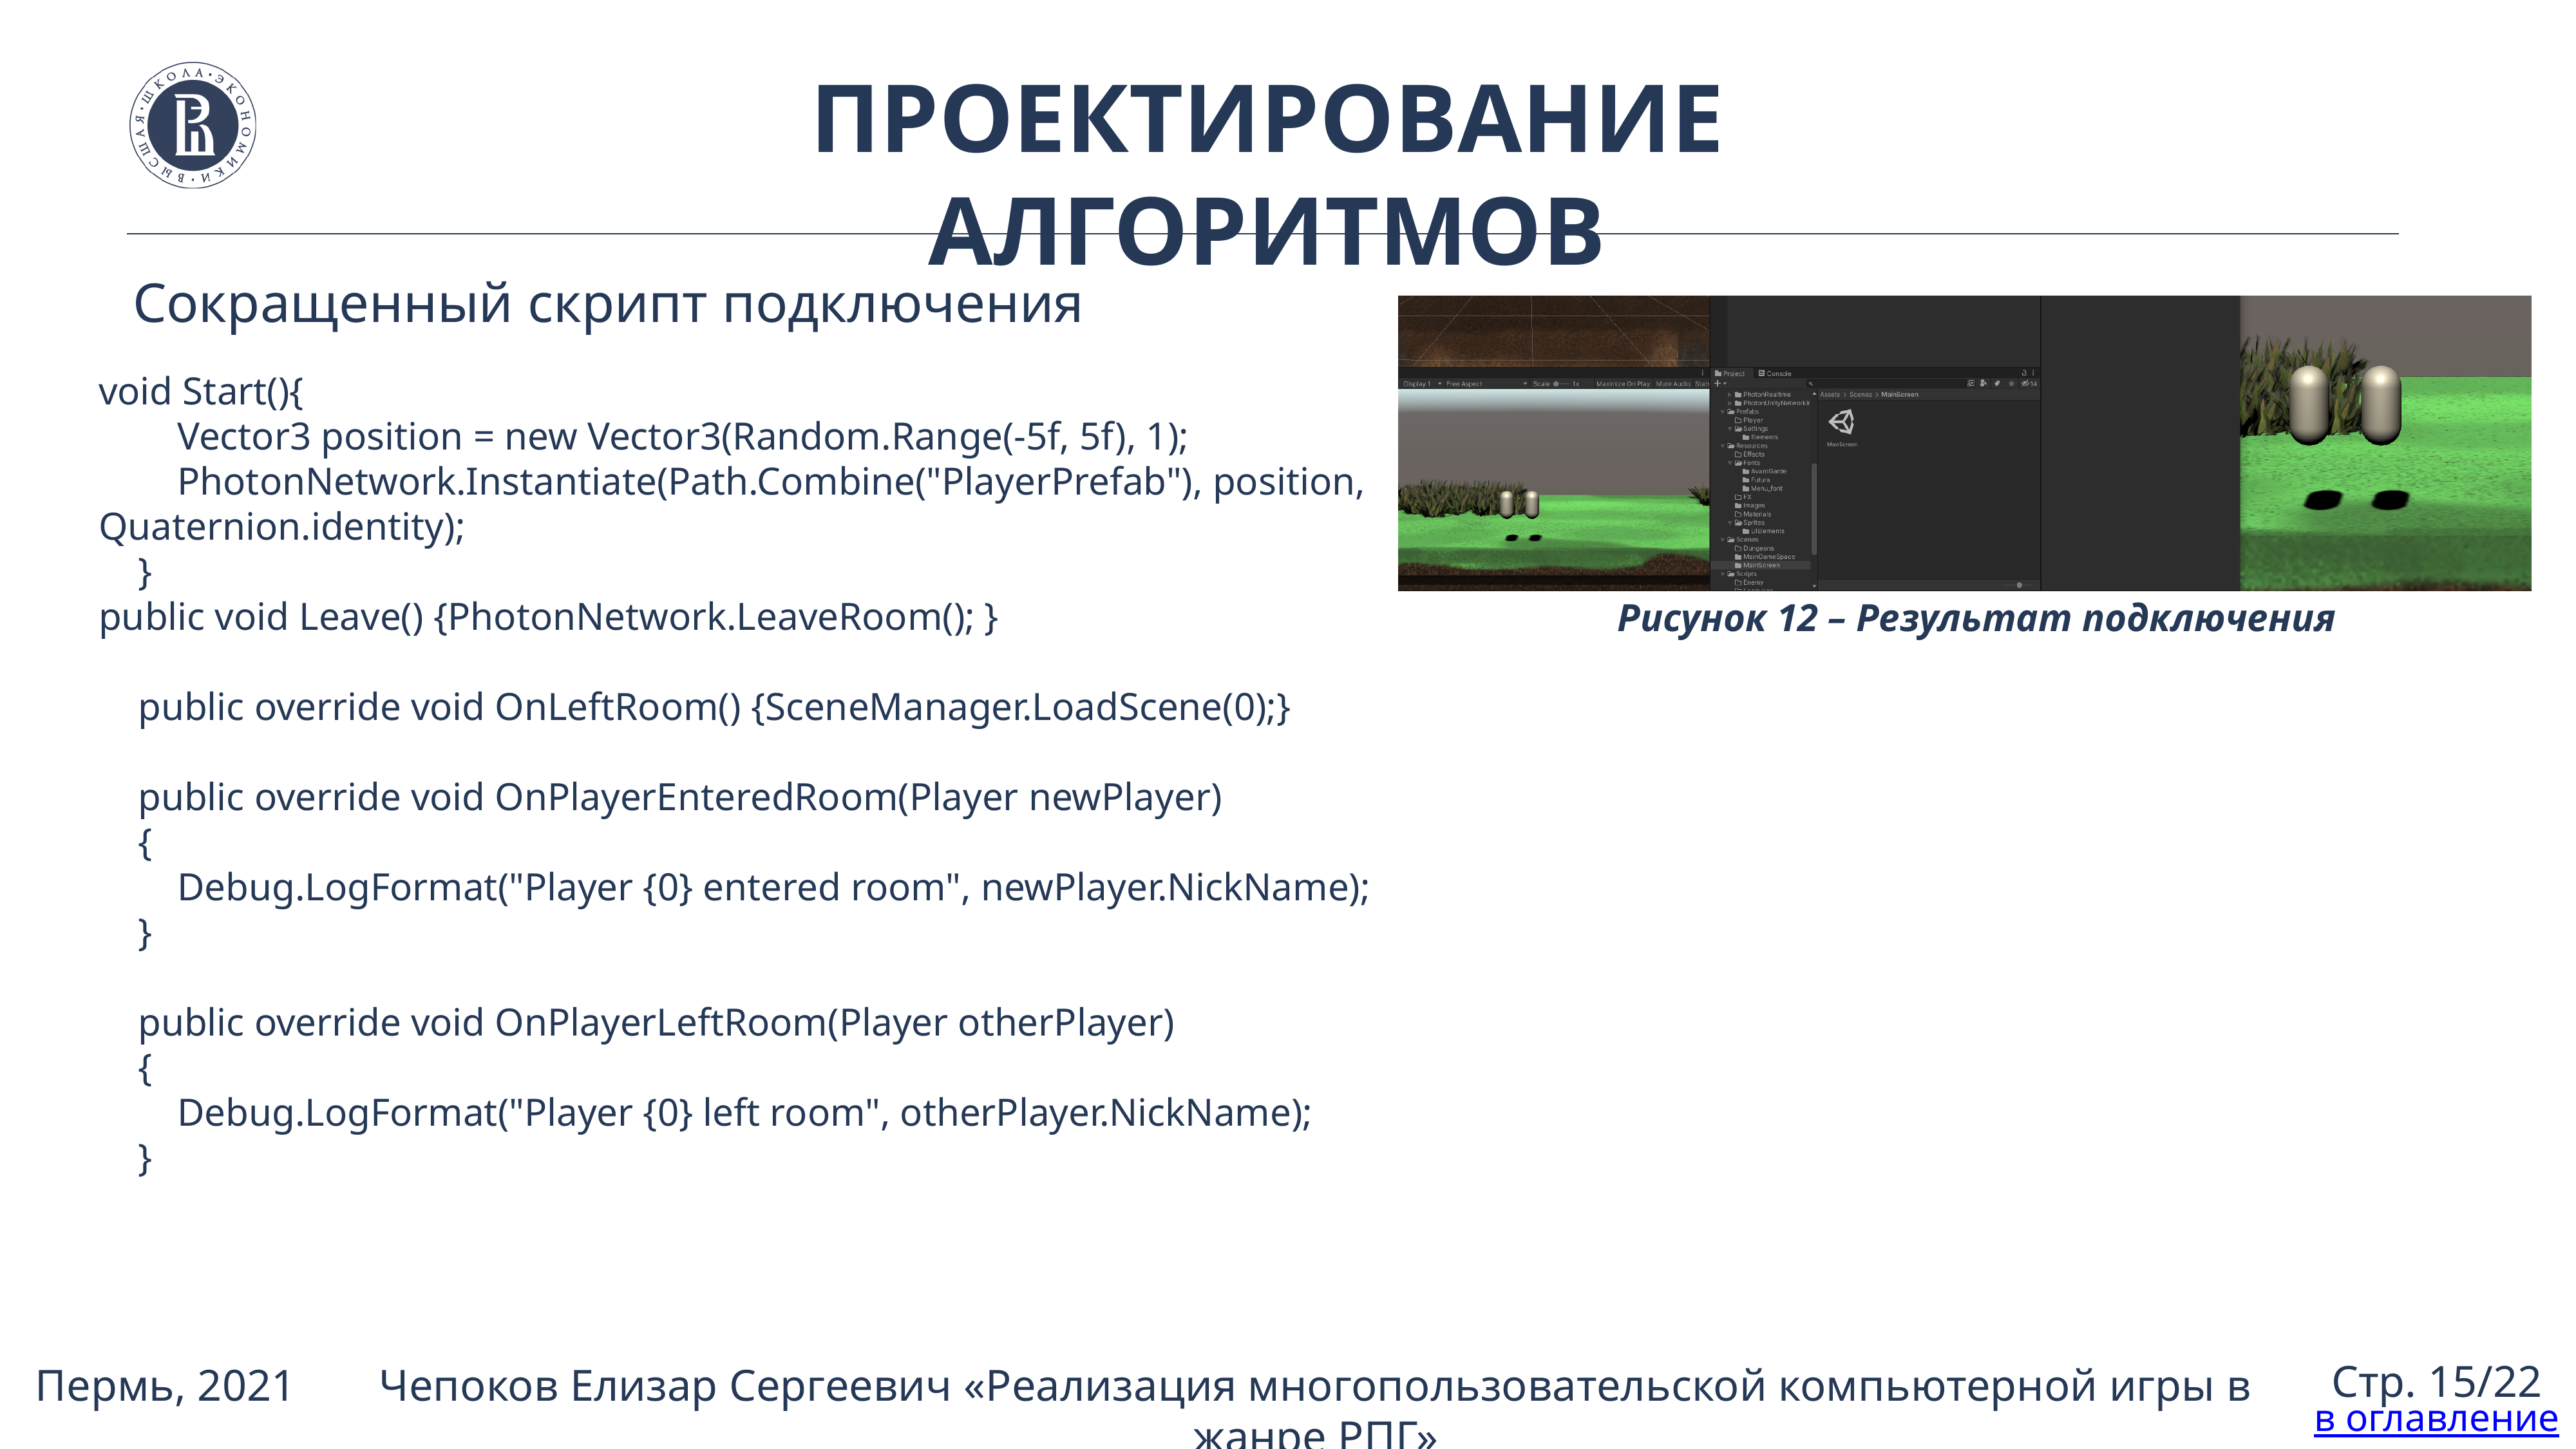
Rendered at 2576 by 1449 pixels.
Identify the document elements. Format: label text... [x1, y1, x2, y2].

picture [129, 62, 256, 189]
text_box в оглавление [2306, 1386, 2568, 1449]
picture [1398, 296, 2532, 591]
text_box Сокращенный скрипт подключения [125, 261, 1482, 459]
text_box Проектирование алгоритмов [467, 50, 2067, 189]
text_box void Start(){ Vector3 position = new Vector3(Random.Range(-5f, 5f), 1); PhotonNetwork.Instantiate(Path.Combine("PlayerPrefab"), position, Quaternion.identity); } public void Leave() {PhotonNetwork.LeaveRoom(); } public override void OnLeftRoom() {SceneManager.LoadScene(0);} public override void OnPlayerEnteredRoom(Player newPlayer) { Debug.LogFormat("Player {0} entered room", newPlayer.NickName); } public override void OnPlayerLeftRoom(Player otherPlayer) { Debug.LogFormat("Player {0} left room", otherPlayer.NickName); } [91, 359, 1516, 1263]
text_box Пермь, 2021 [28, 1350, 304, 1417]
slide_number Стр. 15/22 [2323, 1347, 2551, 1386]
text_box Чепоков Елизар Сергеевич «Реализация многопользовательской компьютерной игры в жанре РПГ» [314, 1353, 2318, 1449]
text_box Рисунок 12 – Результат подключения [1423, 596, 2532, 662]
